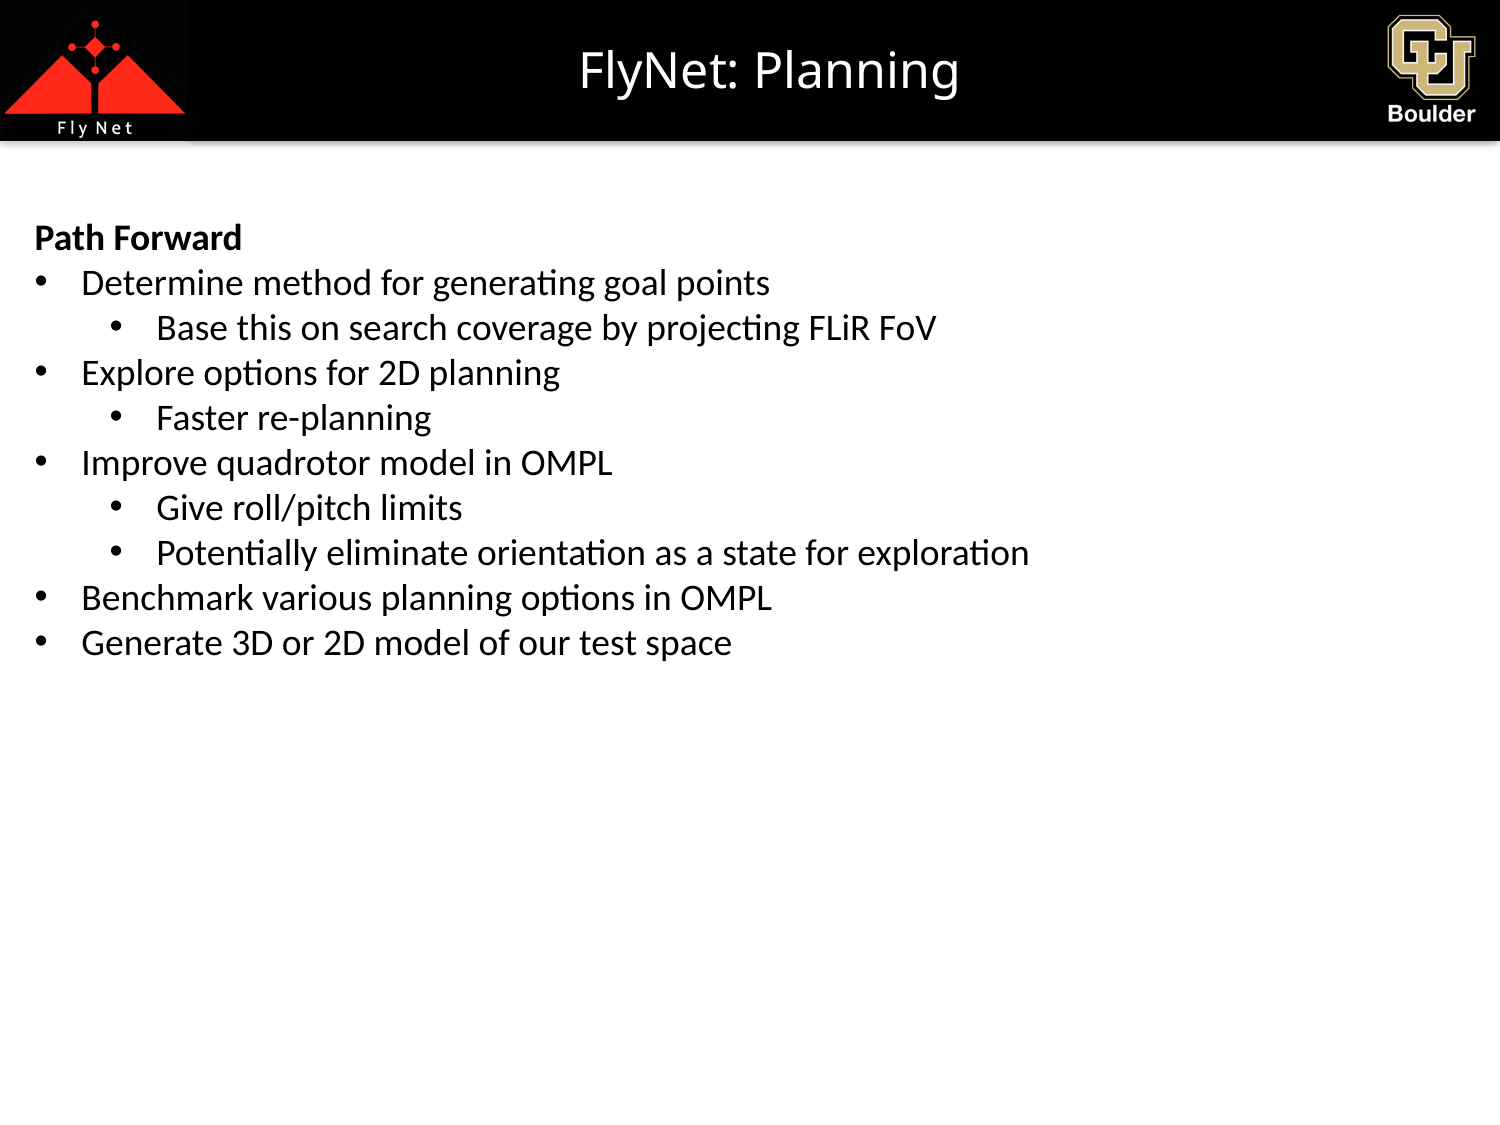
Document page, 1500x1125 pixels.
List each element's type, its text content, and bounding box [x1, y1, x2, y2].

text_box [0, 0, 1500, 139]
text_box Path Forward Determine method for generating goal points Base this on search coverage by projecting FLiR FoV Explore options for 2D planning Faster re-planning Improve quadrotor model in OMPL Give roll/pitch limits Potentially eliminate orientation as a state for exploration Benchmark various planning options in OMPL Generate 3D or 2D model of our test space [19, 205, 1436, 986]
